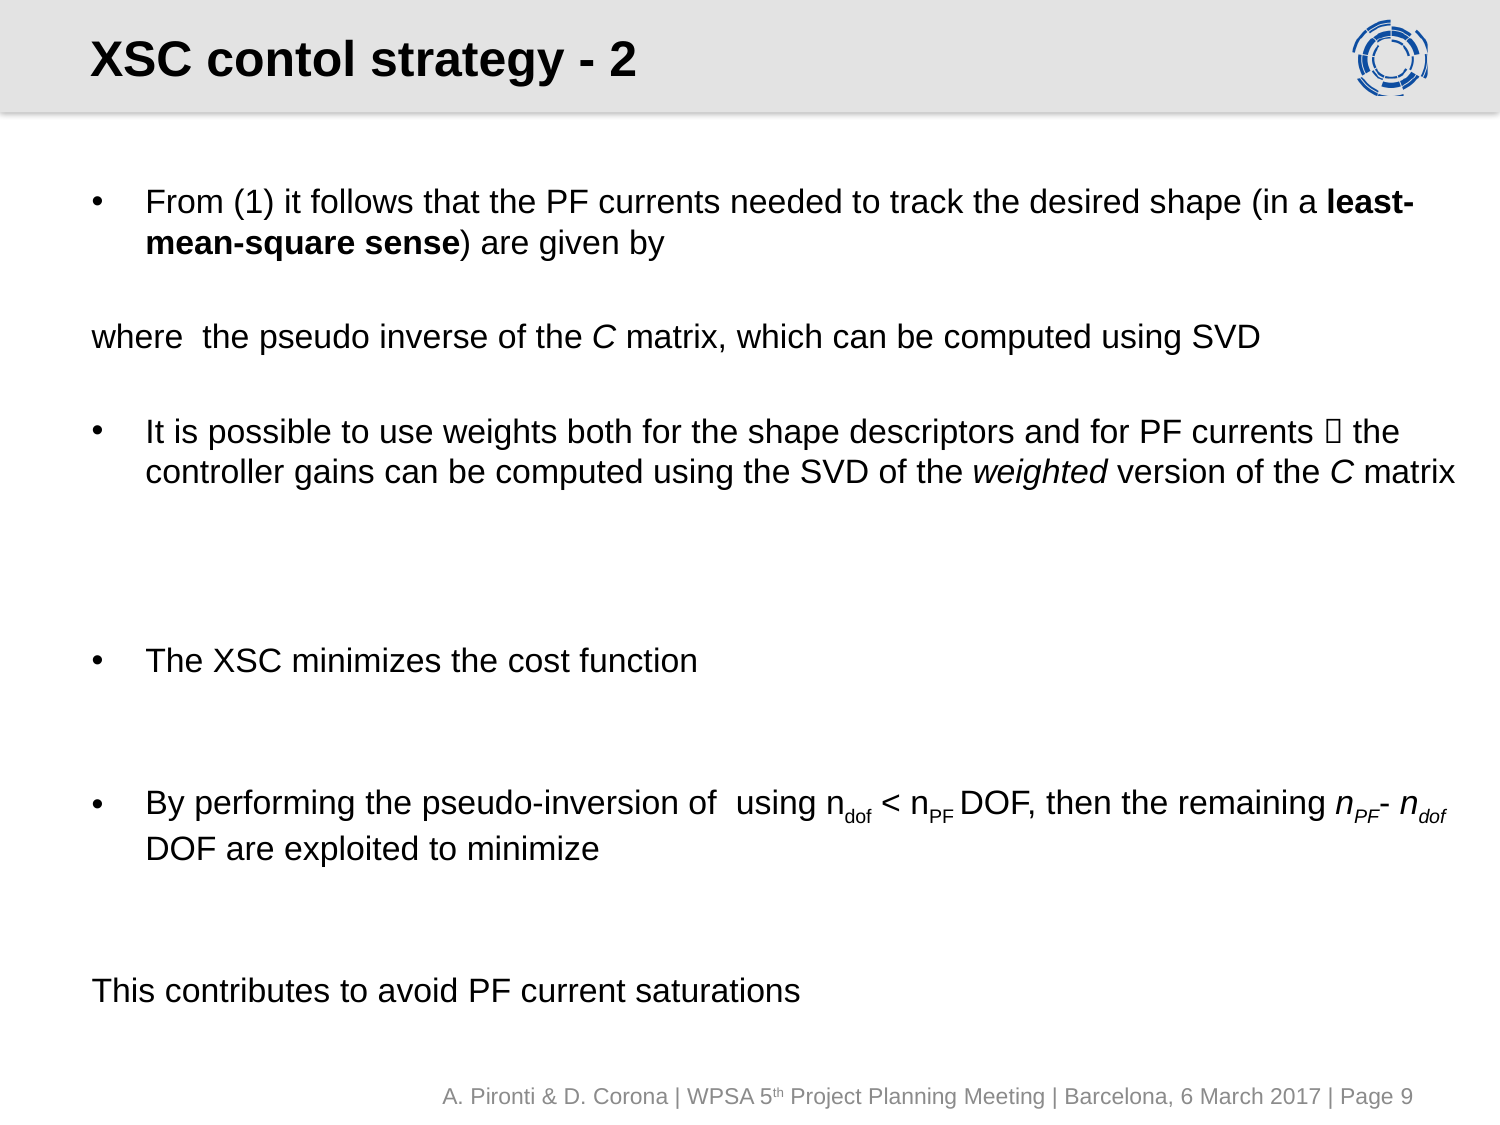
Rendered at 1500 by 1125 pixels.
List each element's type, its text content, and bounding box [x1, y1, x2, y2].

title XSC contol strategy - 2 [75, 0, 1223, 130]
footer A. Pironti & D. Corona | WPSA 5th Project Planning Meeting | Barcelona, 6 March 2017 | Page 9 [76, 1073, 1429, 1118]
